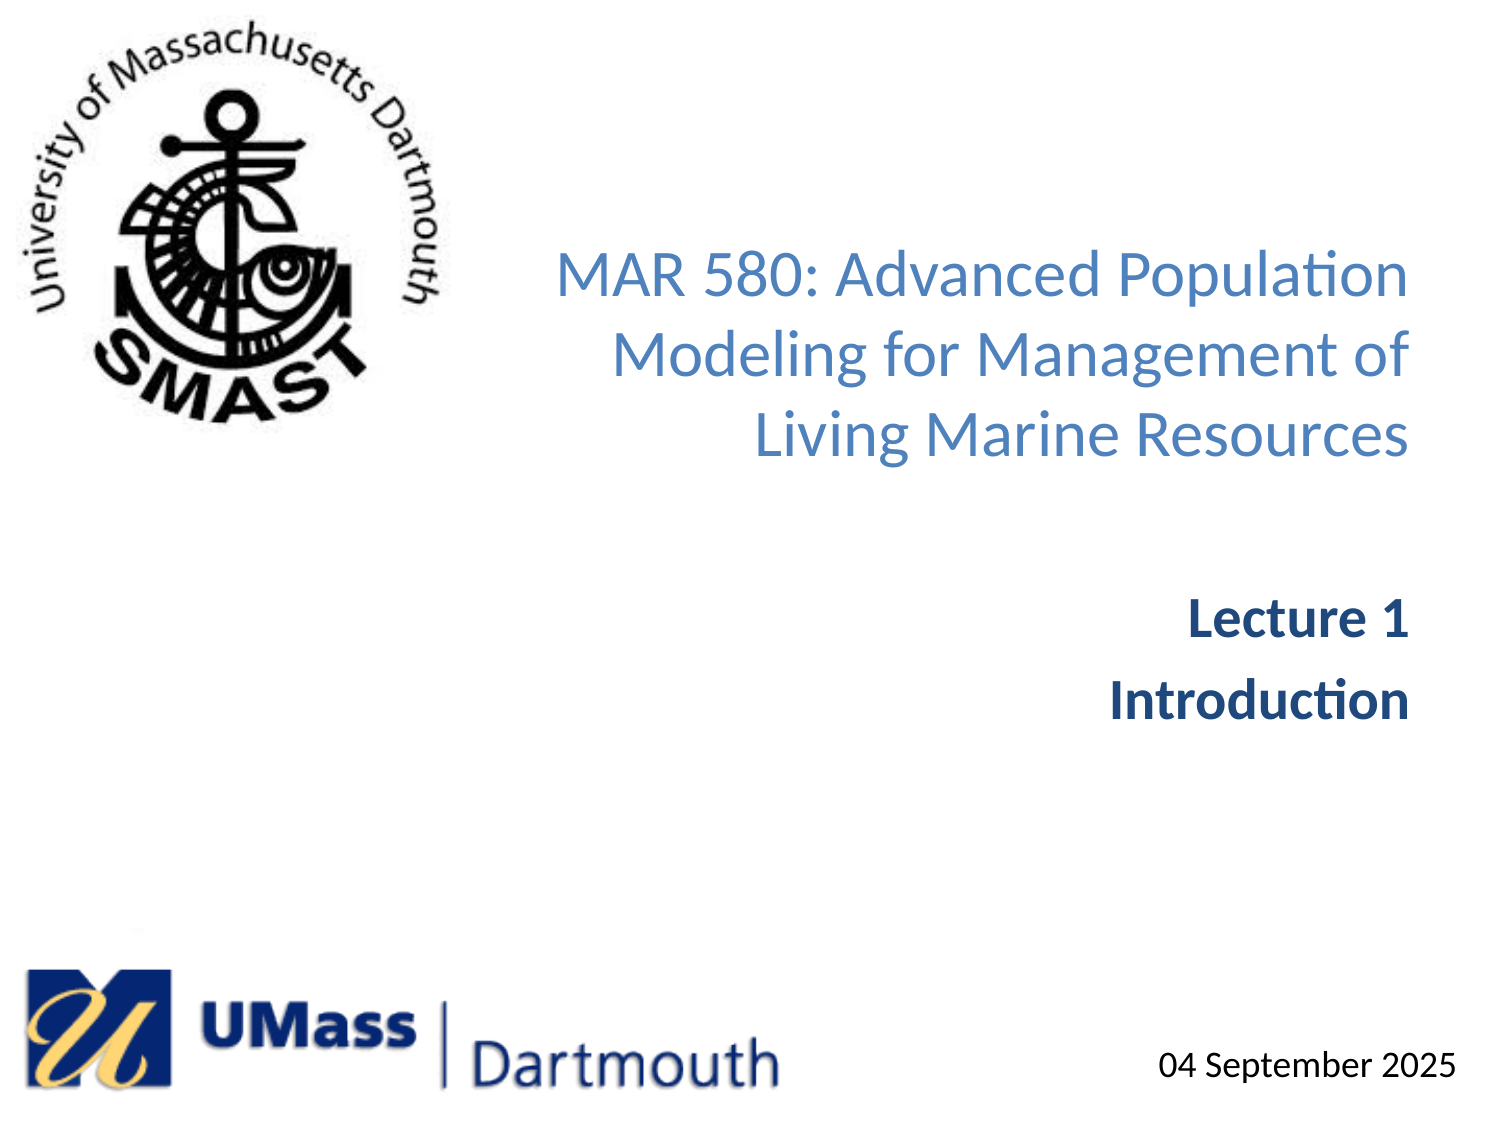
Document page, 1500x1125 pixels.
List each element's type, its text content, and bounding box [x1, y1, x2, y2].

picture [0, 0, 469, 469]
text_box 04 September 2025 [877, 1032, 1473, 1093]
list Lecture 1 Introduction [334, 572, 1425, 986]
title MAR 580: Advanced Population Modeling for Management of Living Marine Resources [525, 234, 1425, 465]
picture [0, 928, 807, 1125]
